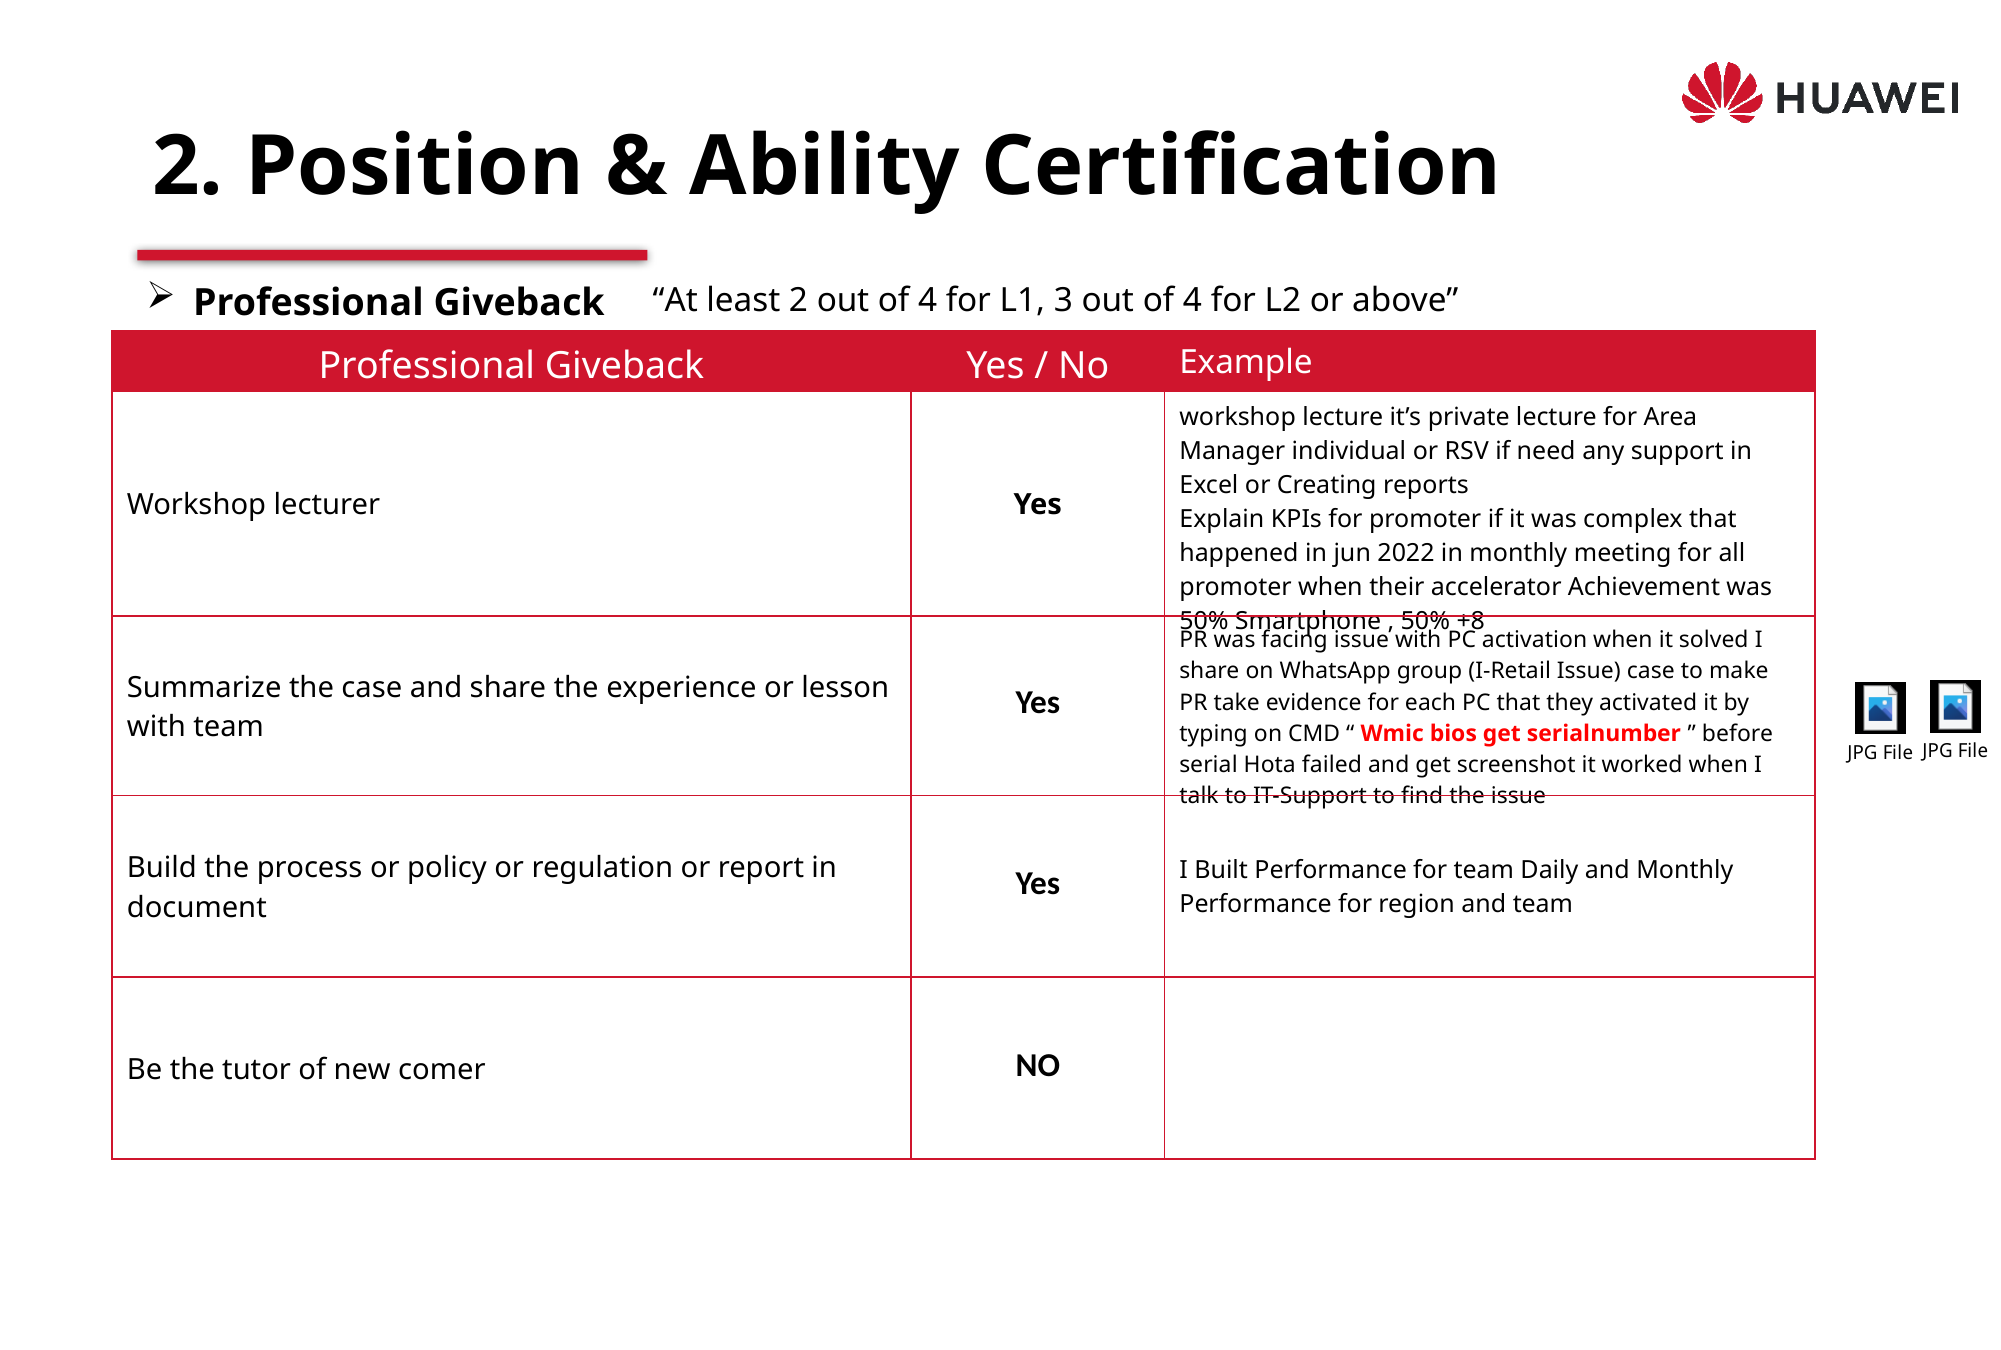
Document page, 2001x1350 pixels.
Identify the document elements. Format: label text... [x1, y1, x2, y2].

table_cell I Built Performance for team Daily and Monthly Performance for region and team [1165, 796, 1814, 976]
table_cell workshop lecture it’s private lecture for Area Manager individual or RSV if need any support in Excel or Creating reports Explain KPIs for promoter if it was complex that happened in jun 2022 in monthly meeting for all promoter when their accelerator Achievement was 50% Smartphone , 50% +8 [1165, 392, 1814, 615]
table_cell [1165, 978, 1814, 1158]
picture [1682, 62, 1958, 123]
text_box Professional Giveback [131, 270, 620, 330]
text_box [1805, 681, 1956, 820]
table_cell PR was facing issue with PC activation when it solved I share on WhatsApp group (I-Retail Issue) case to make PR take evidence for each PC that they activated it by typing on CMD “ Wmic bios get serialnumber ” before serial Hota failed and get screenshot it worked when I talk to IT-Support to find the issue [1165, 617, 1814, 795]
table_cell Yes [912, 796, 1164, 976]
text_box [1880, 680, 2000, 818]
text_box “At least 2 out of 4 for L1, 3 out of 4 for L2 or above” [637, 270, 1780, 325]
title 2. Position & Ability Certification [137, 75, 1863, 259]
table_cell NO [912, 978, 1164, 1158]
table_header Example [1165, 332, 1814, 390]
table_cell Yes [912, 392, 1164, 615]
table_cell Yes [912, 617, 1164, 795]
table_header Professional Giveback [113, 332, 910, 390]
table_header Yes / No [912, 332, 1164, 390]
table_cell Summarize the case and share the experience or lesson with team [113, 617, 910, 795]
table_cell Workshop lecturer [113, 392, 910, 615]
table_cell Build the process or policy or regulation or report in document [113, 796, 910, 976]
table_cell Be the tutor of new comer [113, 978, 910, 1158]
